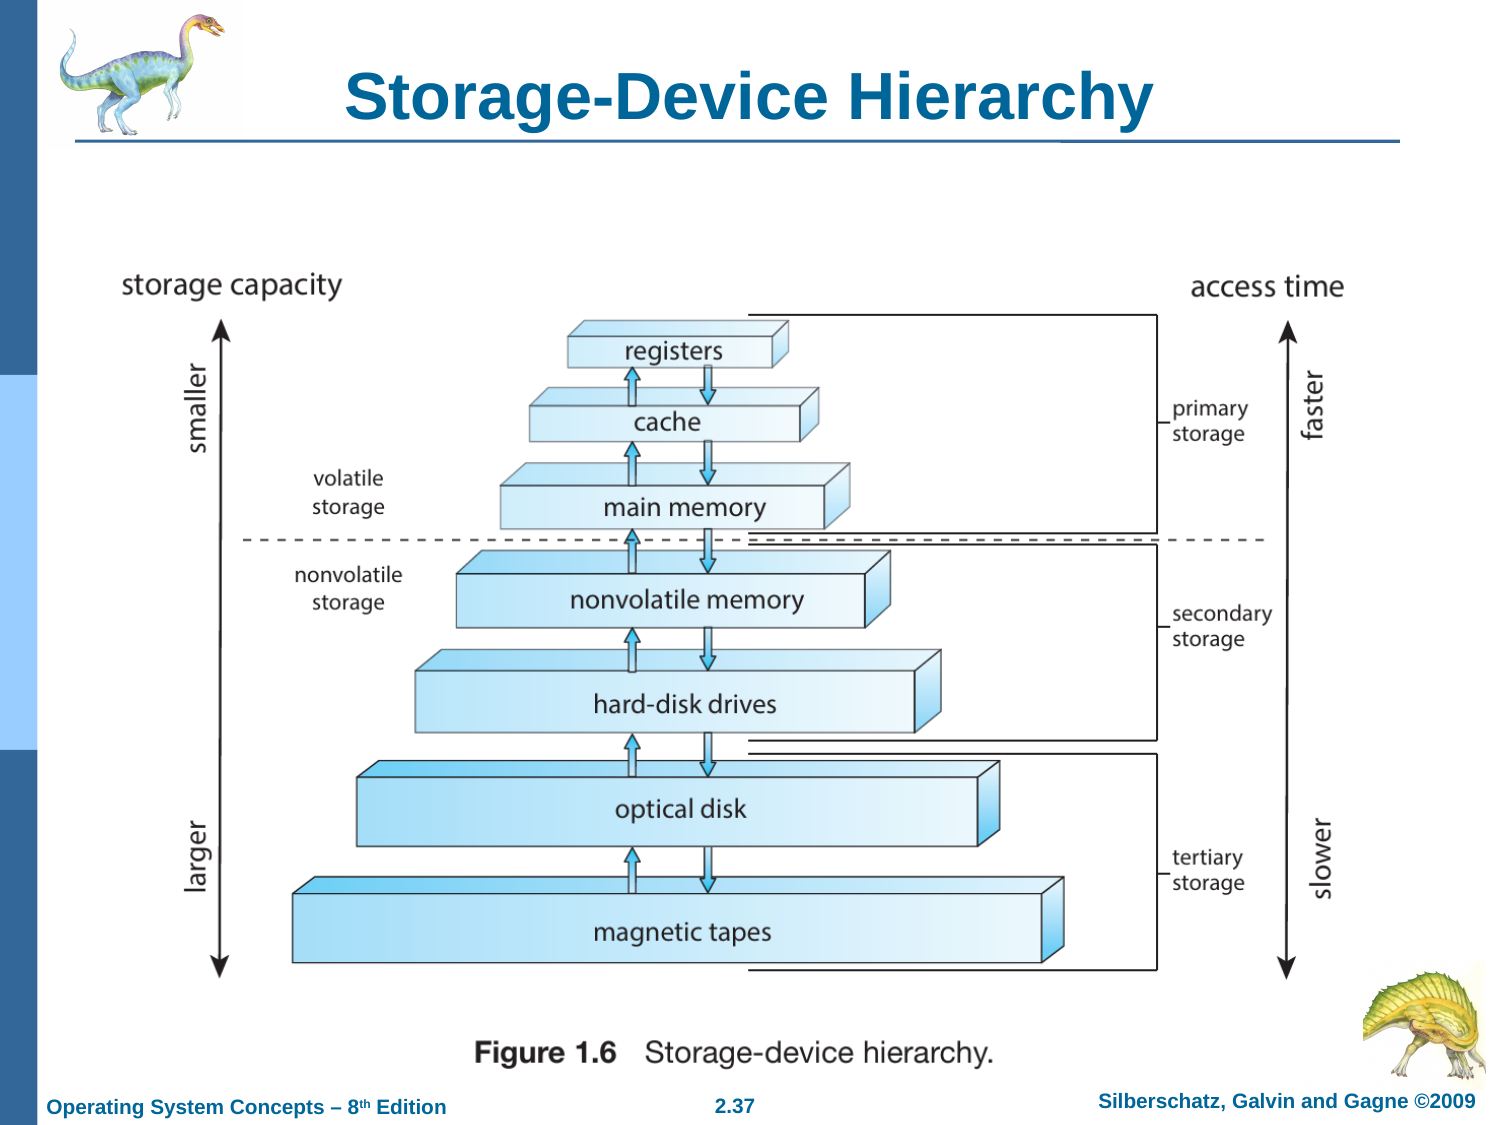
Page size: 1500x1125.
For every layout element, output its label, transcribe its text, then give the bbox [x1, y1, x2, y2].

picture [46, 0, 243, 149]
title Storage-Device Hierarchy [74, 45, 1426, 141]
picture [104, 260, 1486, 1090]
